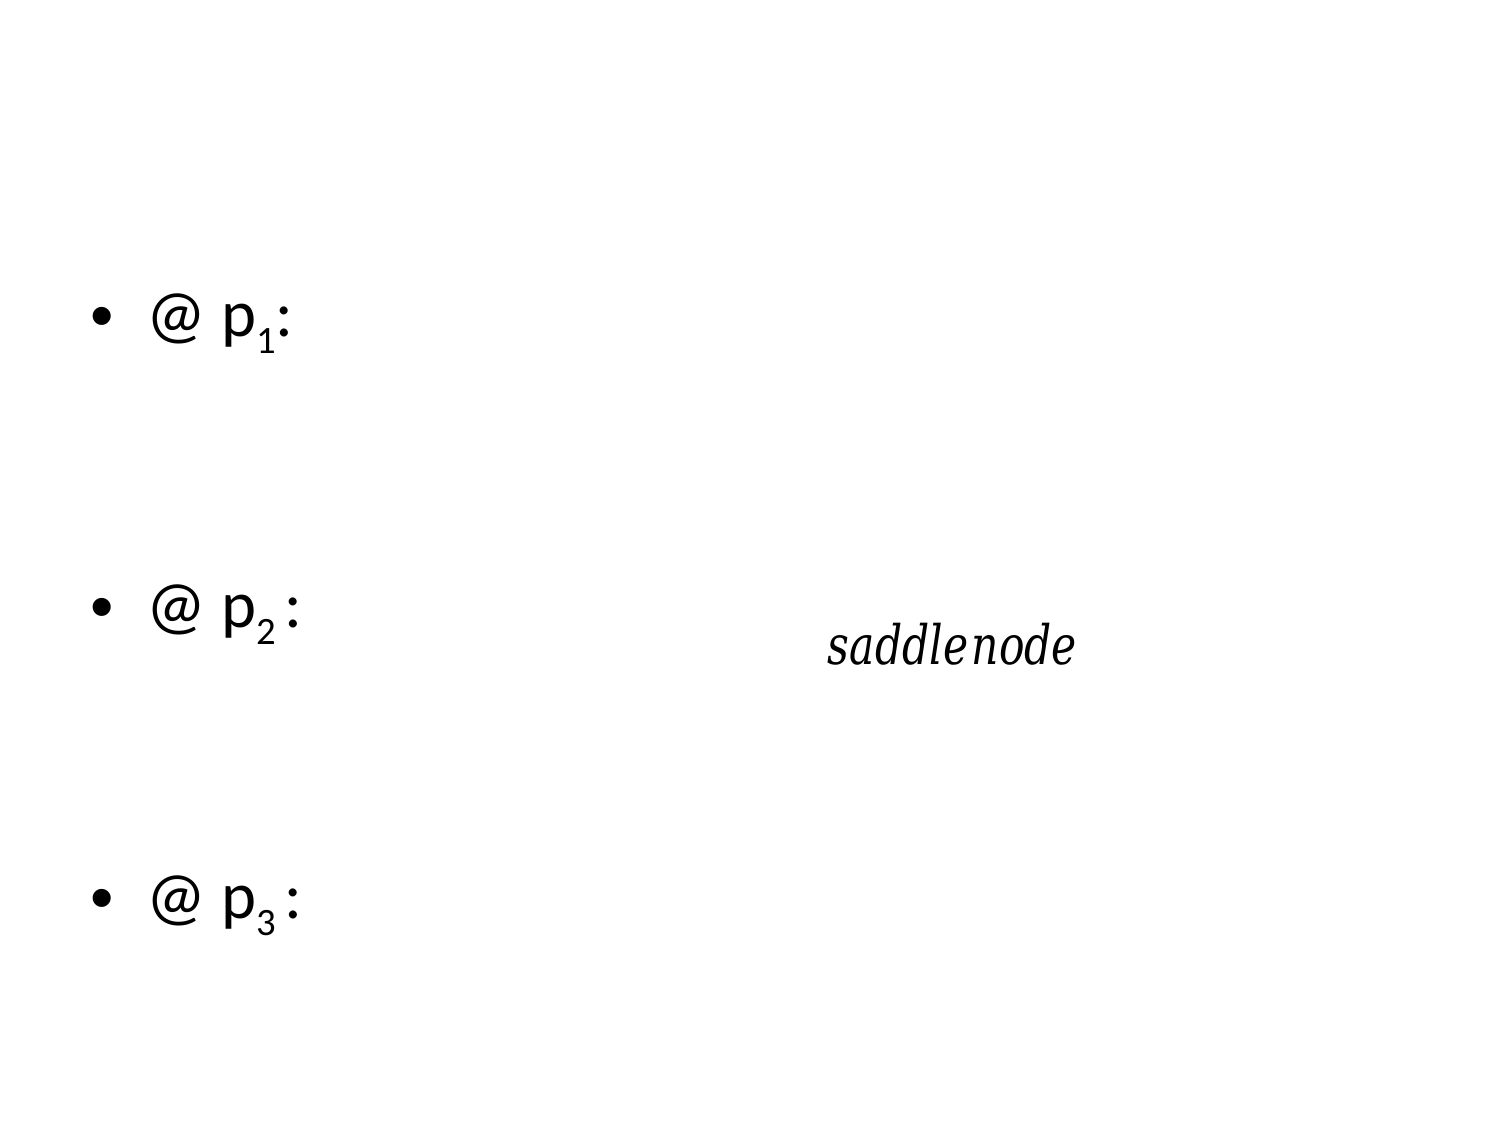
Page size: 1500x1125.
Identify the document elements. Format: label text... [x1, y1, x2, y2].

list @ p1: @ p2 : @ p3 : [75, 262, 1425, 1005]
